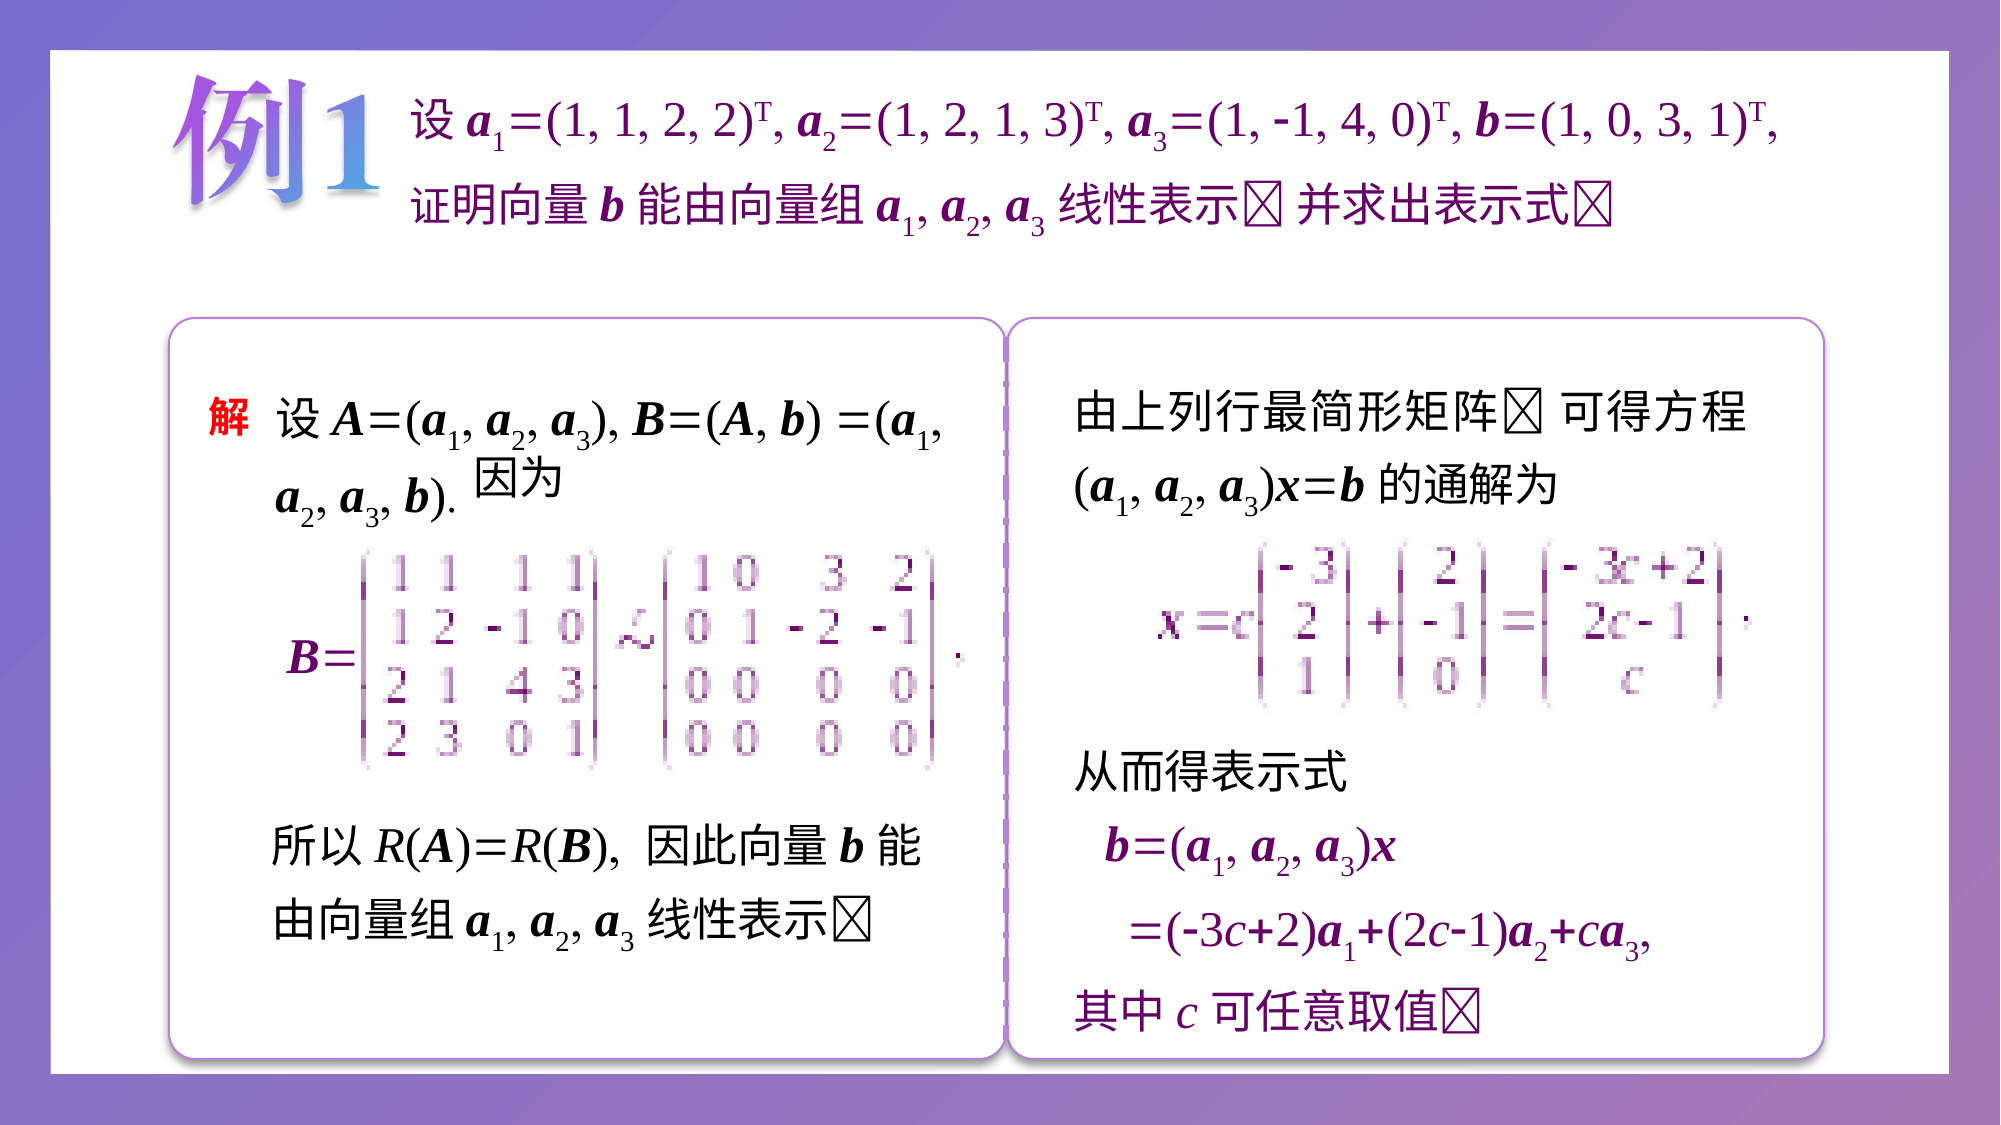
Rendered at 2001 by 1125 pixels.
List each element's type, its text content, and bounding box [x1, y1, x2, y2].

text_box [0, 0, 2000, 1125]
text_box 从而得表示式 b(a1 a2 a3)x (3c2)a1(2c1)a2ca3 其中c可任意取值 [1073, 731, 1679, 1039]
picture [1145, 515, 1758, 727]
text_box 由上列行最简形矩阵 可得方程(a1 a2 a3)xb的通解为 [1073, 371, 1759, 523]
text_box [271, 515, 608, 797]
text_box 解 [208, 390, 259, 441]
text_box 所以R(A)R(B) 因此向量b能由向量组a1 a2 a3线性表示 [271, 800, 956, 957]
text_box [167, 316, 1006, 1061]
text_box [1008, 316, 1826, 1061]
picture [162, 61, 399, 218]
text_box 设a1(1 1 2 2)T a2(1 2 1 3)T a3(1 1 4 0)T b(1 0 3 1)T 证明向量b能由向量组a1 a2 a3线性表示 并求出表示式 [409, 72, 1828, 243]
text_box 因为 [473, 448, 587, 504]
picture [608, 515, 971, 797]
text_box 设A(a1 a2 a3) B(A b) (a1 a2 a3 b) [275, 378, 966, 515]
